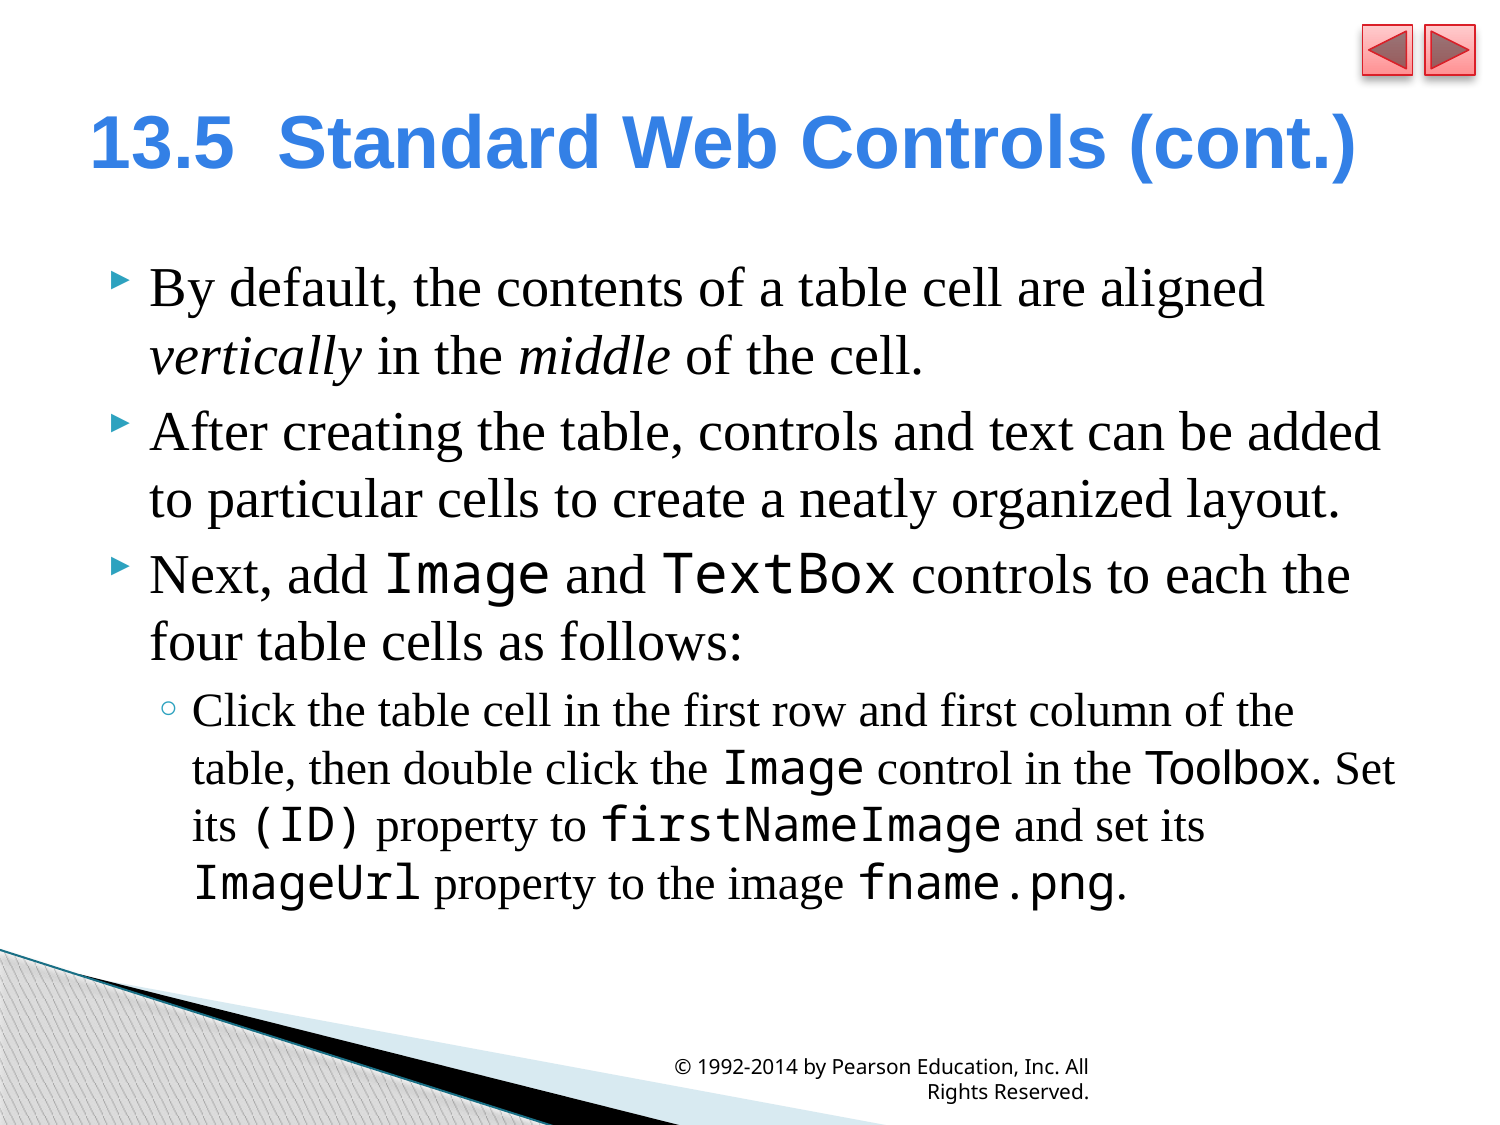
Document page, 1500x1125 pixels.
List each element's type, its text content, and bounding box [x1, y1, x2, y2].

footer © 1992-2014 by Pearson Education, Inc. All Rights Reserved. [650, 1051, 1105, 1112]
list By default, the contents of a table cell are aligned vertically in the middle of the cell. After creating the table, controls and text can be added to particular cells to create a neatly organized layout. Next, add Image and TextBox controls to each the four table cells as follows: Click the table cell in the first row and first column of the table, then double click the Image control in the Toolbox. Set its (ID) property to firstNameImage and set its ImageUrl property to the image fname.png. [75, 242, 1425, 986]
title 13.5 Standard Web Controls (cont.) [75, 45, 1425, 233]
